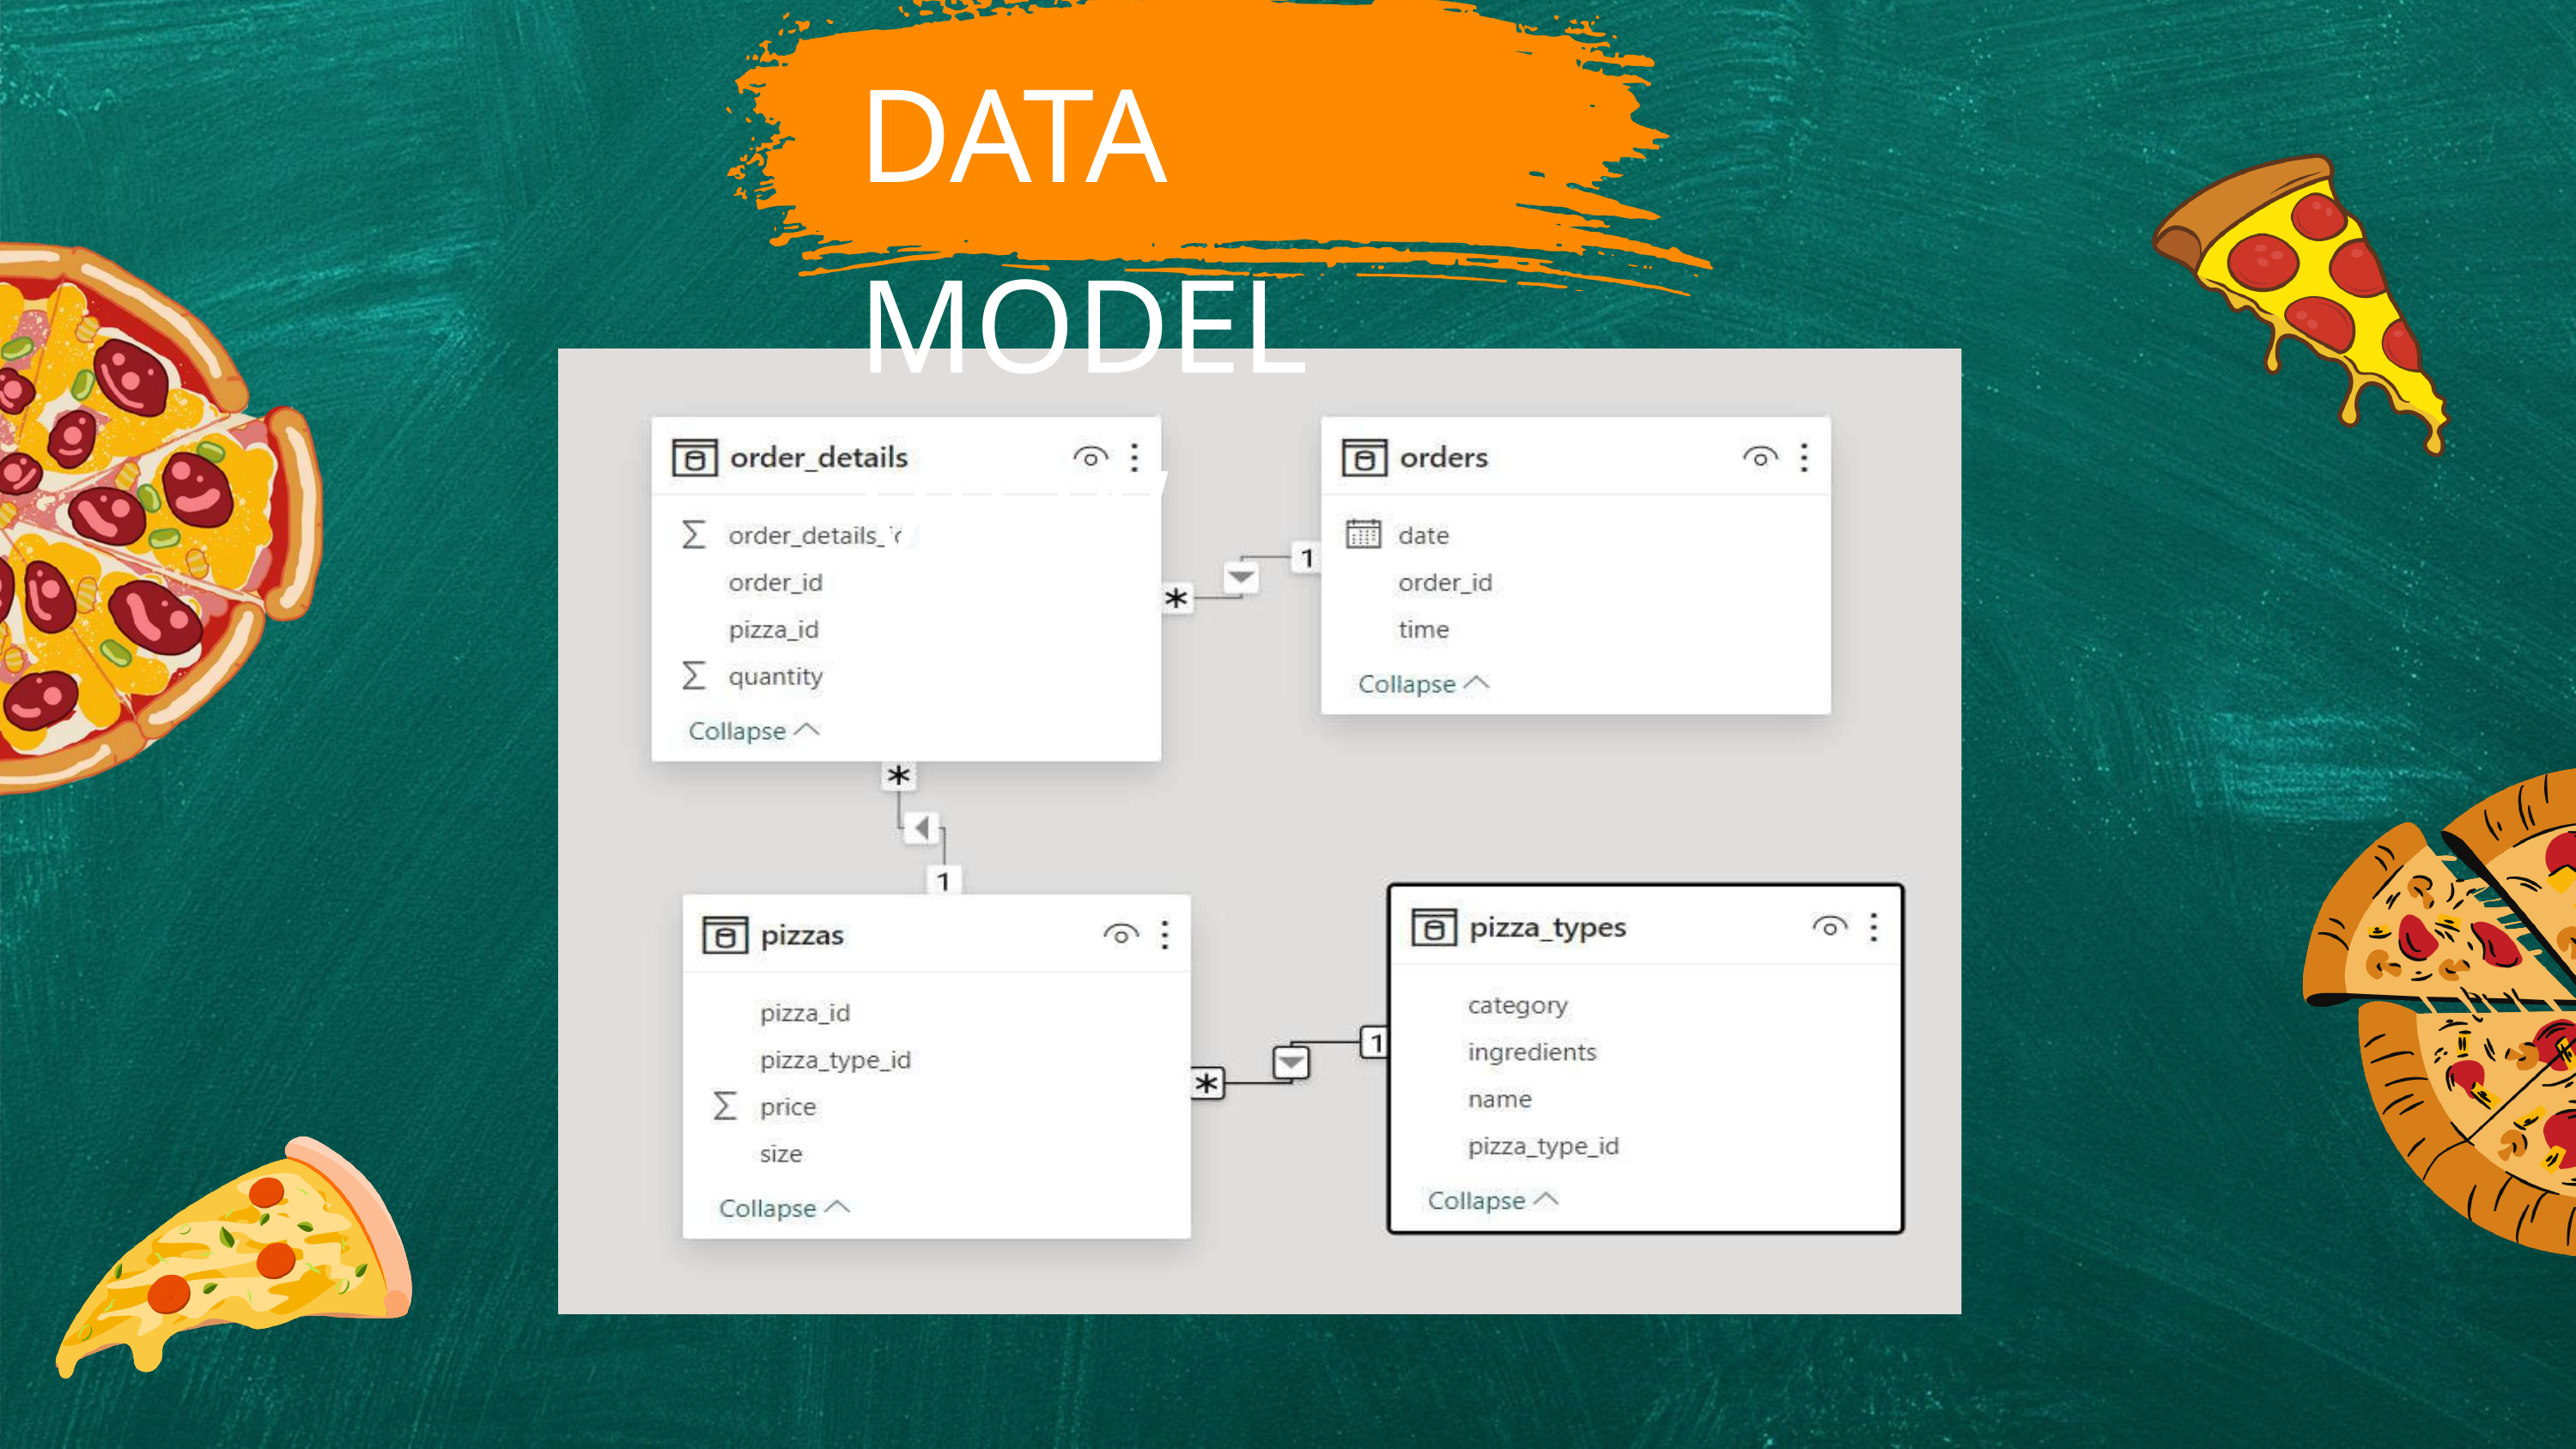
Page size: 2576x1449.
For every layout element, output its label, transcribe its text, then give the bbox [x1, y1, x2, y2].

text_box [0, 0, 2576, 1449]
text_box [558, 349, 1962, 1315]
text_box [717, 0, 1722, 306]
text_box DATA MODEL VIEW [858, 18, 1600, 590]
text_box [2142, 143, 2460, 469]
text_box [46, 1127, 421, 1387]
text_box [0, 241, 324, 797]
text_box [2293, 757, 2576, 1266]
